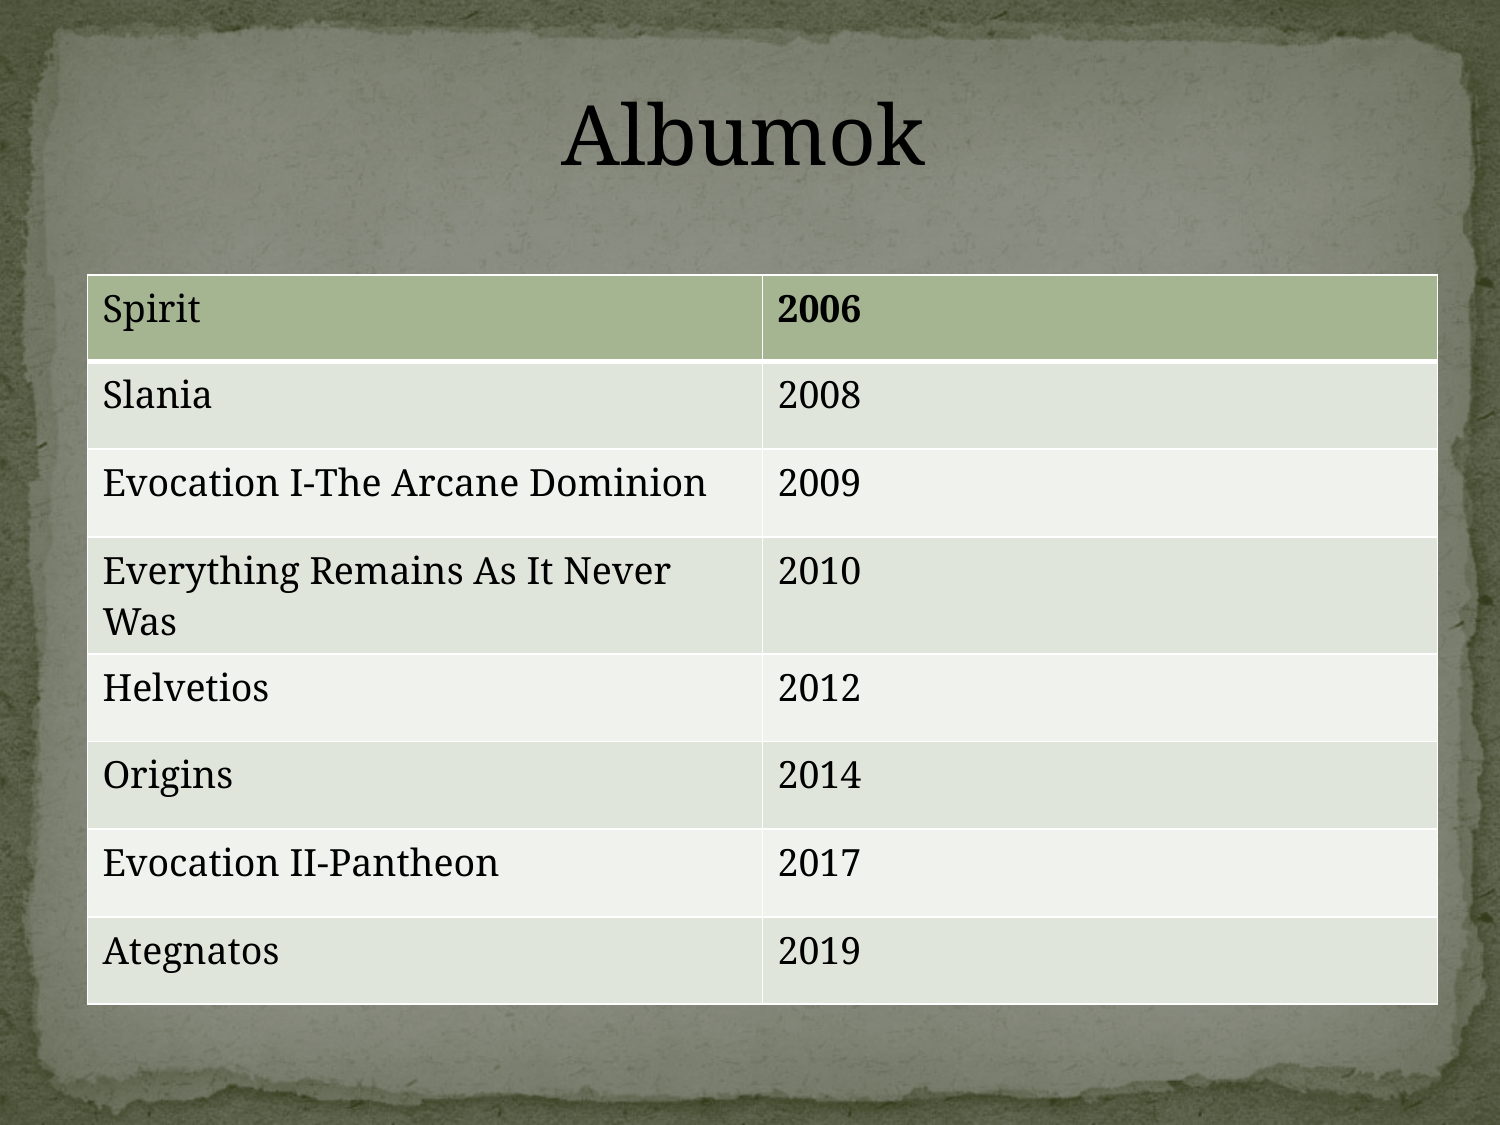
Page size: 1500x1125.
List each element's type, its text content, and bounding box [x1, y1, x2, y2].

table_cell Everything Remains As It Never Was [88, 538, 762, 653]
table_header 2006 [763, 276, 1437, 359]
table_header Spirit [88, 276, 762, 359]
table_cell 2014 [763, 742, 1437, 828]
table_cell 2012 [763, 655, 1437, 741]
table_cell Evocation II-Pantheon [88, 830, 762, 916]
table_cell 2008 [763, 364, 1437, 448]
table_cell Helvetios [88, 655, 762, 741]
table_cell Origins [88, 742, 762, 828]
text_box Albumok [546, 75, 941, 190]
table_cell 2017 [763, 830, 1437, 916]
table_cell 2009 [763, 450, 1437, 536]
table_cell 2019 [763, 918, 1437, 1003]
table_cell Evocation I-The Arcane Dominion [88, 450, 762, 536]
table_cell Slania [88, 364, 762, 448]
table_cell 2010 [763, 538, 1437, 653]
table_cell Ategnatos [88, 918, 762, 1003]
